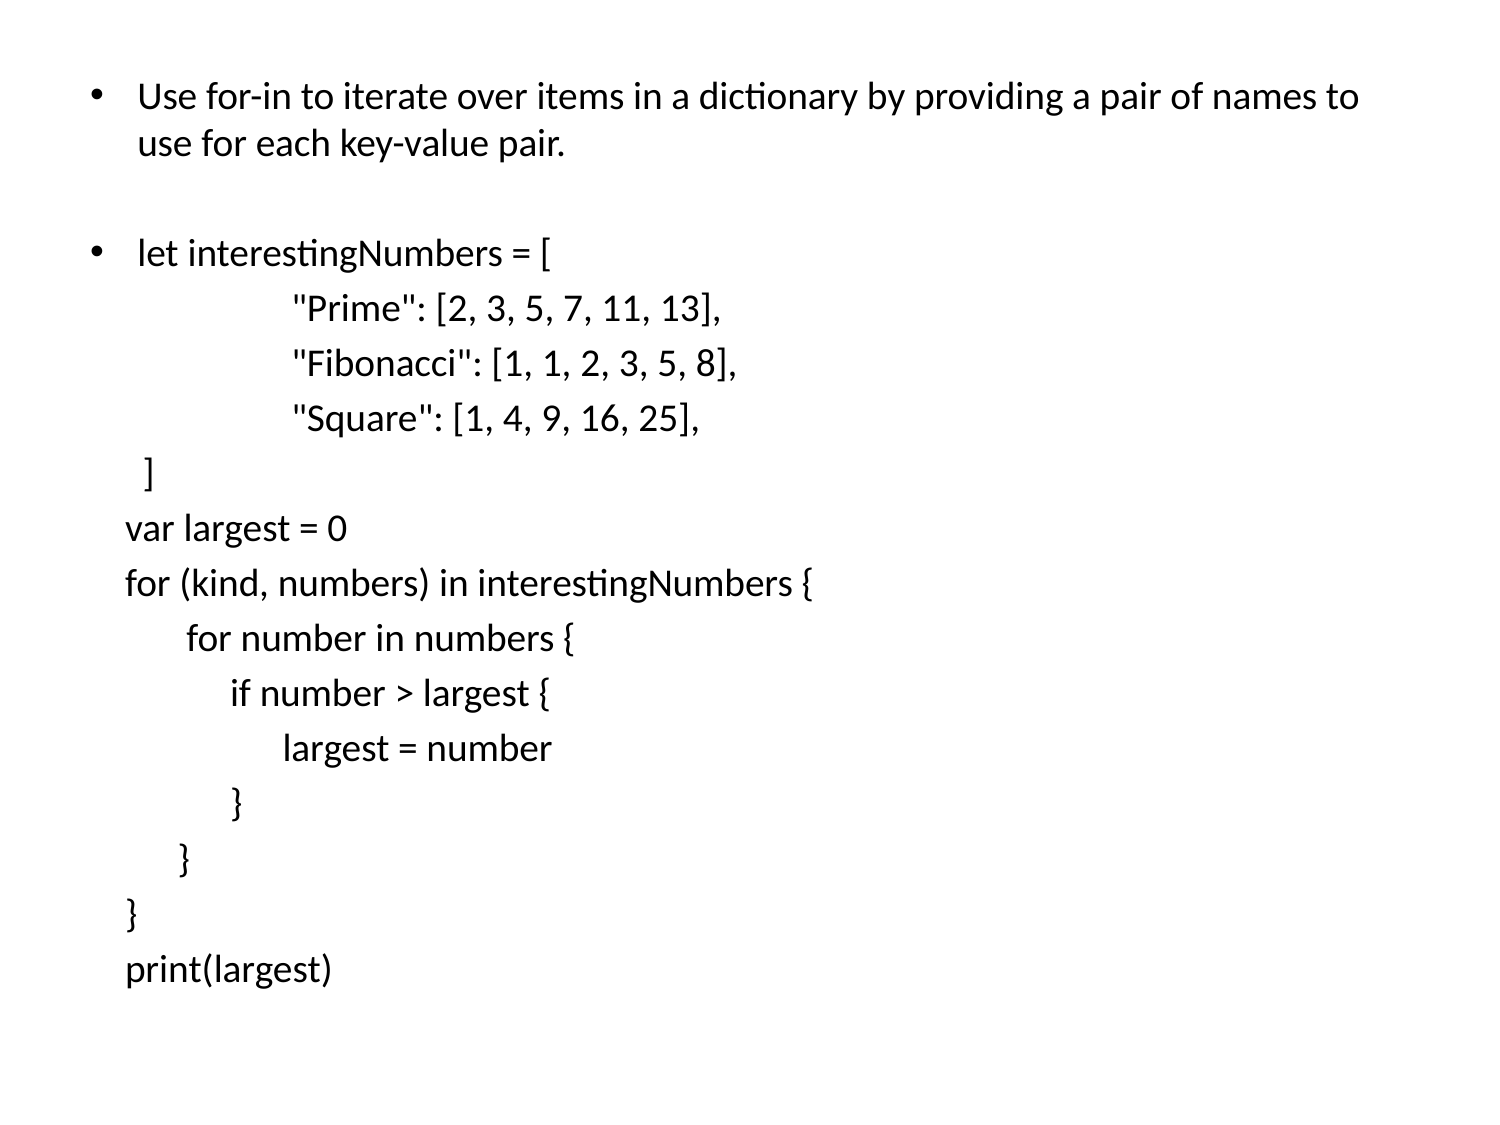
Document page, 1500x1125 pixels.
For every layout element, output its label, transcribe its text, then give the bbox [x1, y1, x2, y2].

list Use for-in to iterate over items in a dictionary by providing a pair of names to use for each key-value pair. let interestingNumbers = [ "Prime": [2, 3, 5, 7, 11, 13], "Fibonacci": [1, 1, 2, 3, 5, 8], "Square": [1, 4, 9, 16, 25], ] var largest = 0 for (kind, numbers) in interestingNumbers { for number in numbers { if number > largest { largest = number } } } print(largest) [75, 62, 1425, 1005]
